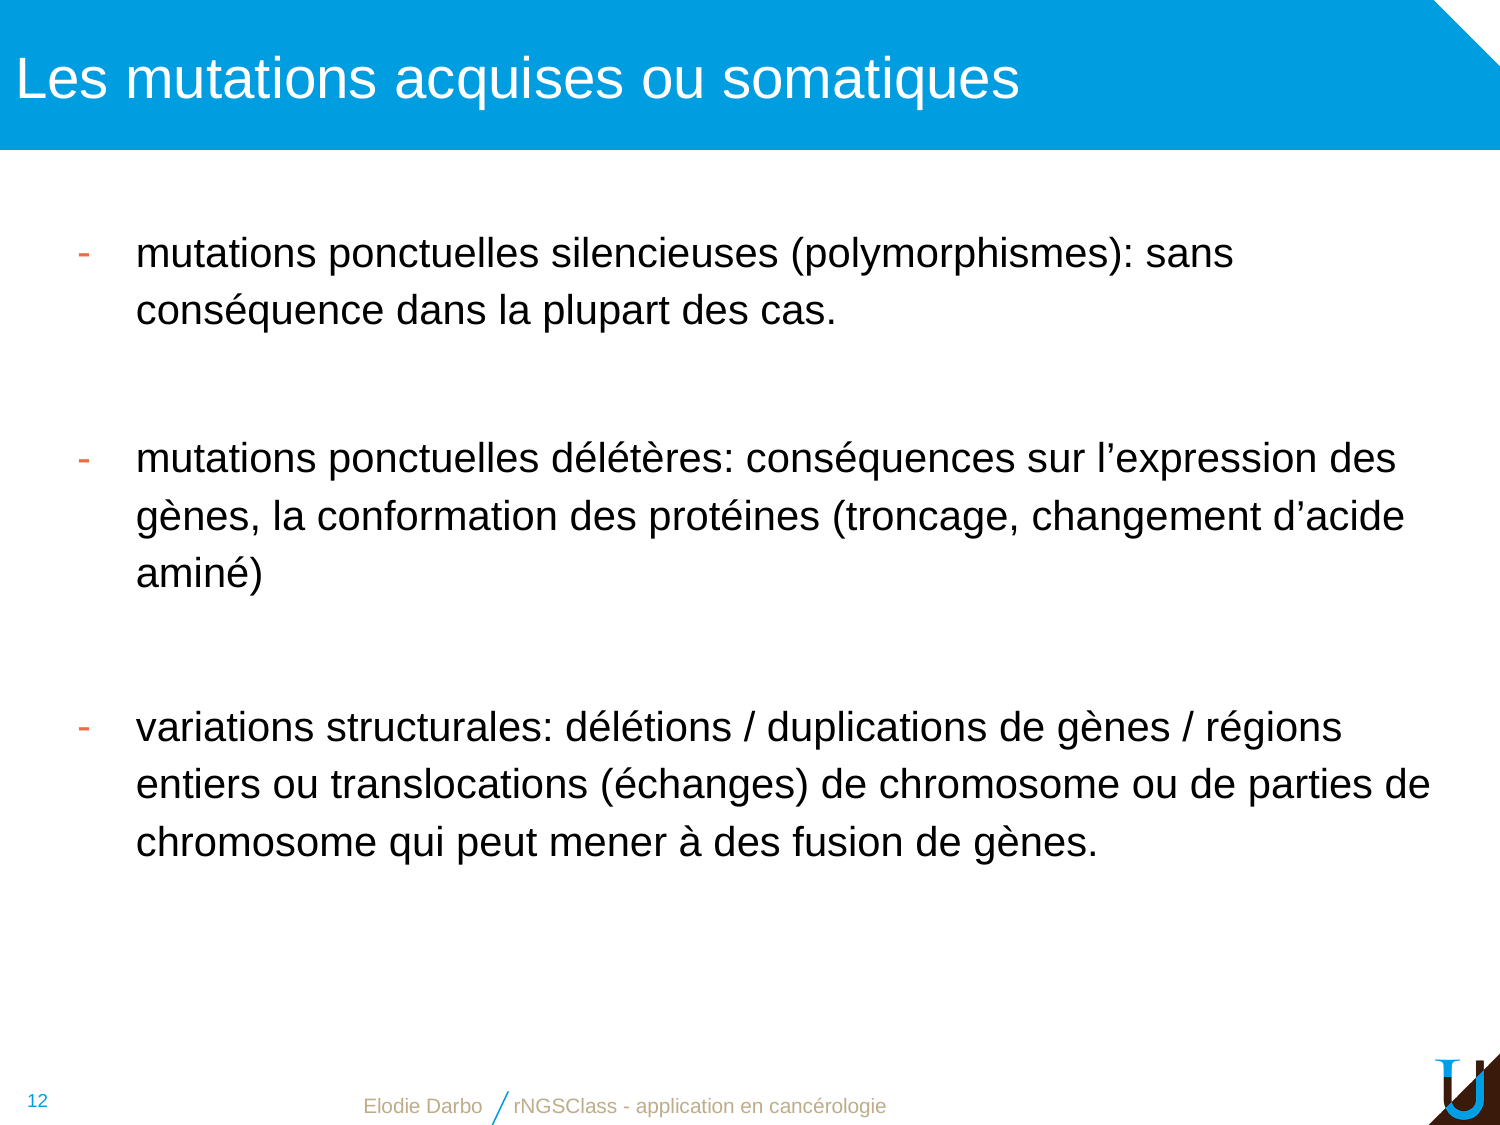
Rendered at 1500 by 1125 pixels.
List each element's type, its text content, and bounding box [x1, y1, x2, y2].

slide_number Elodie Darbo [75, 1091, 498, 1125]
title Les mutations acquises ou somatiques [0, 0, 1425, 150]
picture [1425, 1050, 1500, 1125]
list mutations ponctuelles silencieuses (polymorphismes): sans conséquence dans la plupart des cas. mutations ponctuelles délétères: conséquences sur l’expression des gènes, la conformation des protéines (troncage, changement d’acide aminé) variations structurales: délétions / duplications de gènes / régions entiers ou translocations (échanges) de chromosome ou de parties de chromosome qui peut mener à des fusion de gènes. [45, 202, 1464, 1019]
footer rNGSClass - application en cancérologie [498, 1091, 1362, 1125]
slide_number 12 [0, 1074, 75, 1125]
